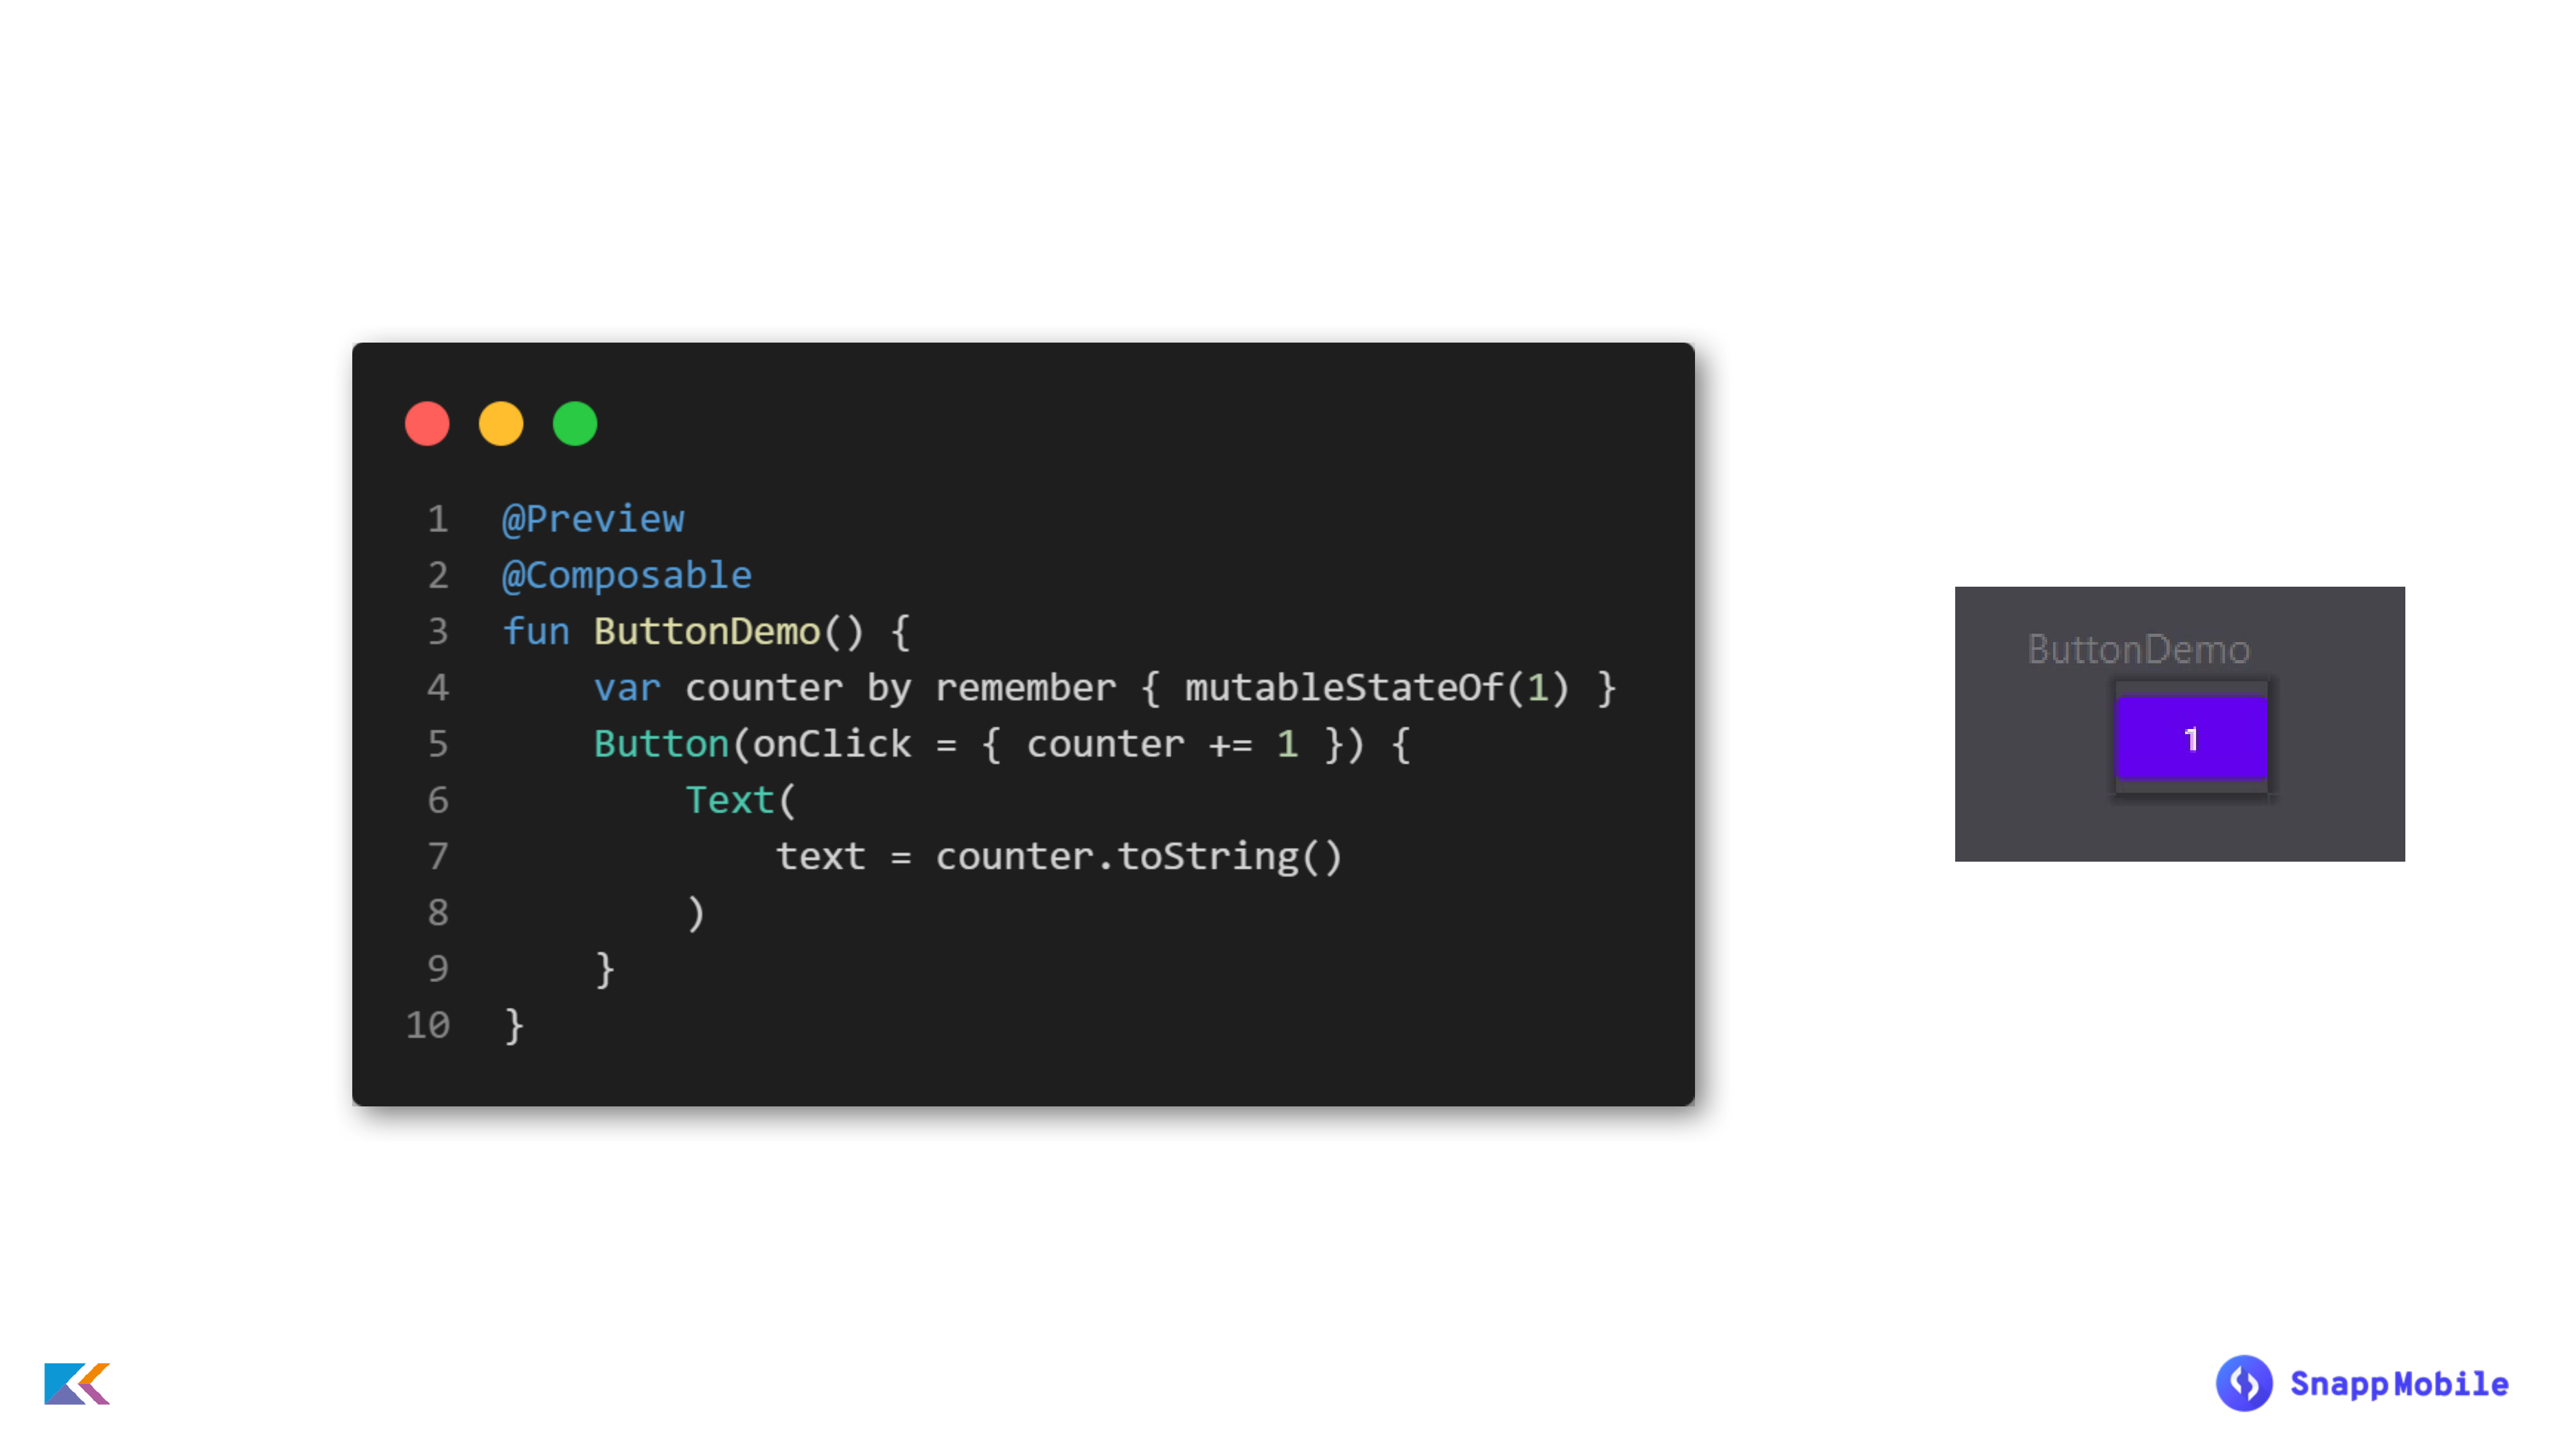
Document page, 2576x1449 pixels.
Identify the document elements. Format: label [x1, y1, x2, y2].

picture [35, 1358, 118, 1410]
picture [352, 343, 1695, 1106]
picture [2197, 1336, 2529, 1431]
text_box [1955, 586, 2406, 863]
